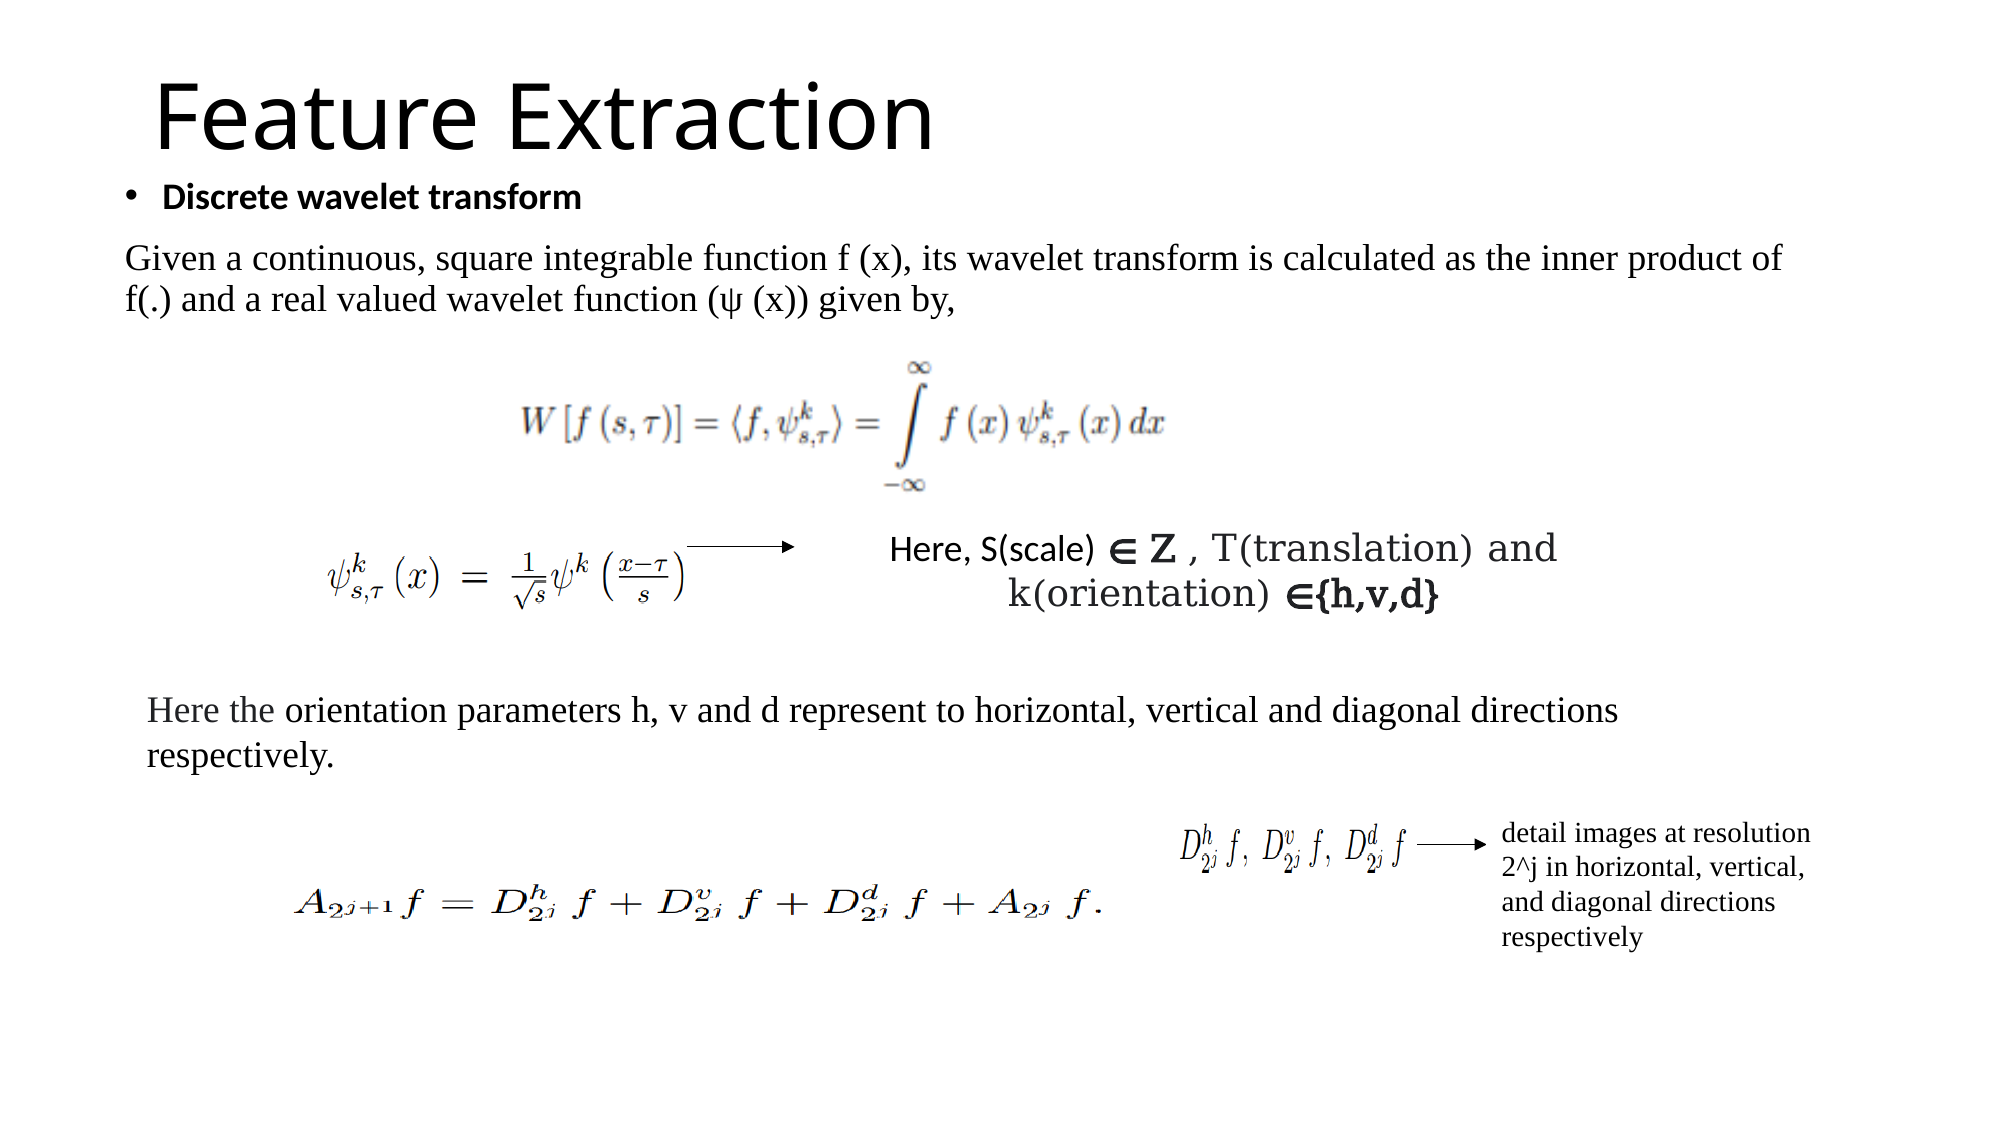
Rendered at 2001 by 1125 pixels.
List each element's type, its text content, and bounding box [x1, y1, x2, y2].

list Discrete wavelet transform Given a continuous, square integrable function f (x), its wavelet transform is calculated as the inner product of f(.) and a real valued wavelet function (ψ (x)) given by, [109, 169, 1836, 1003]
text_box Here the orientation parameters h, v and d represent to horizontal, vertical and diagonal directions respectively. [131, 646, 1813, 815]
picture [262, 844, 1112, 956]
text_box Here, S(scale) ∈ Z , T(translation) and k(orientation) ∈{h,v,d} [808, 546, 1640, 638]
text_box detail images at resolution 2^j in horizontal, vertical, and diagonal directions respectively [1486, 762, 1836, 1003]
picture [320, 346, 1235, 613]
title Feature Extraction [137, 59, 1863, 181]
picture [1174, 810, 1413, 885]
